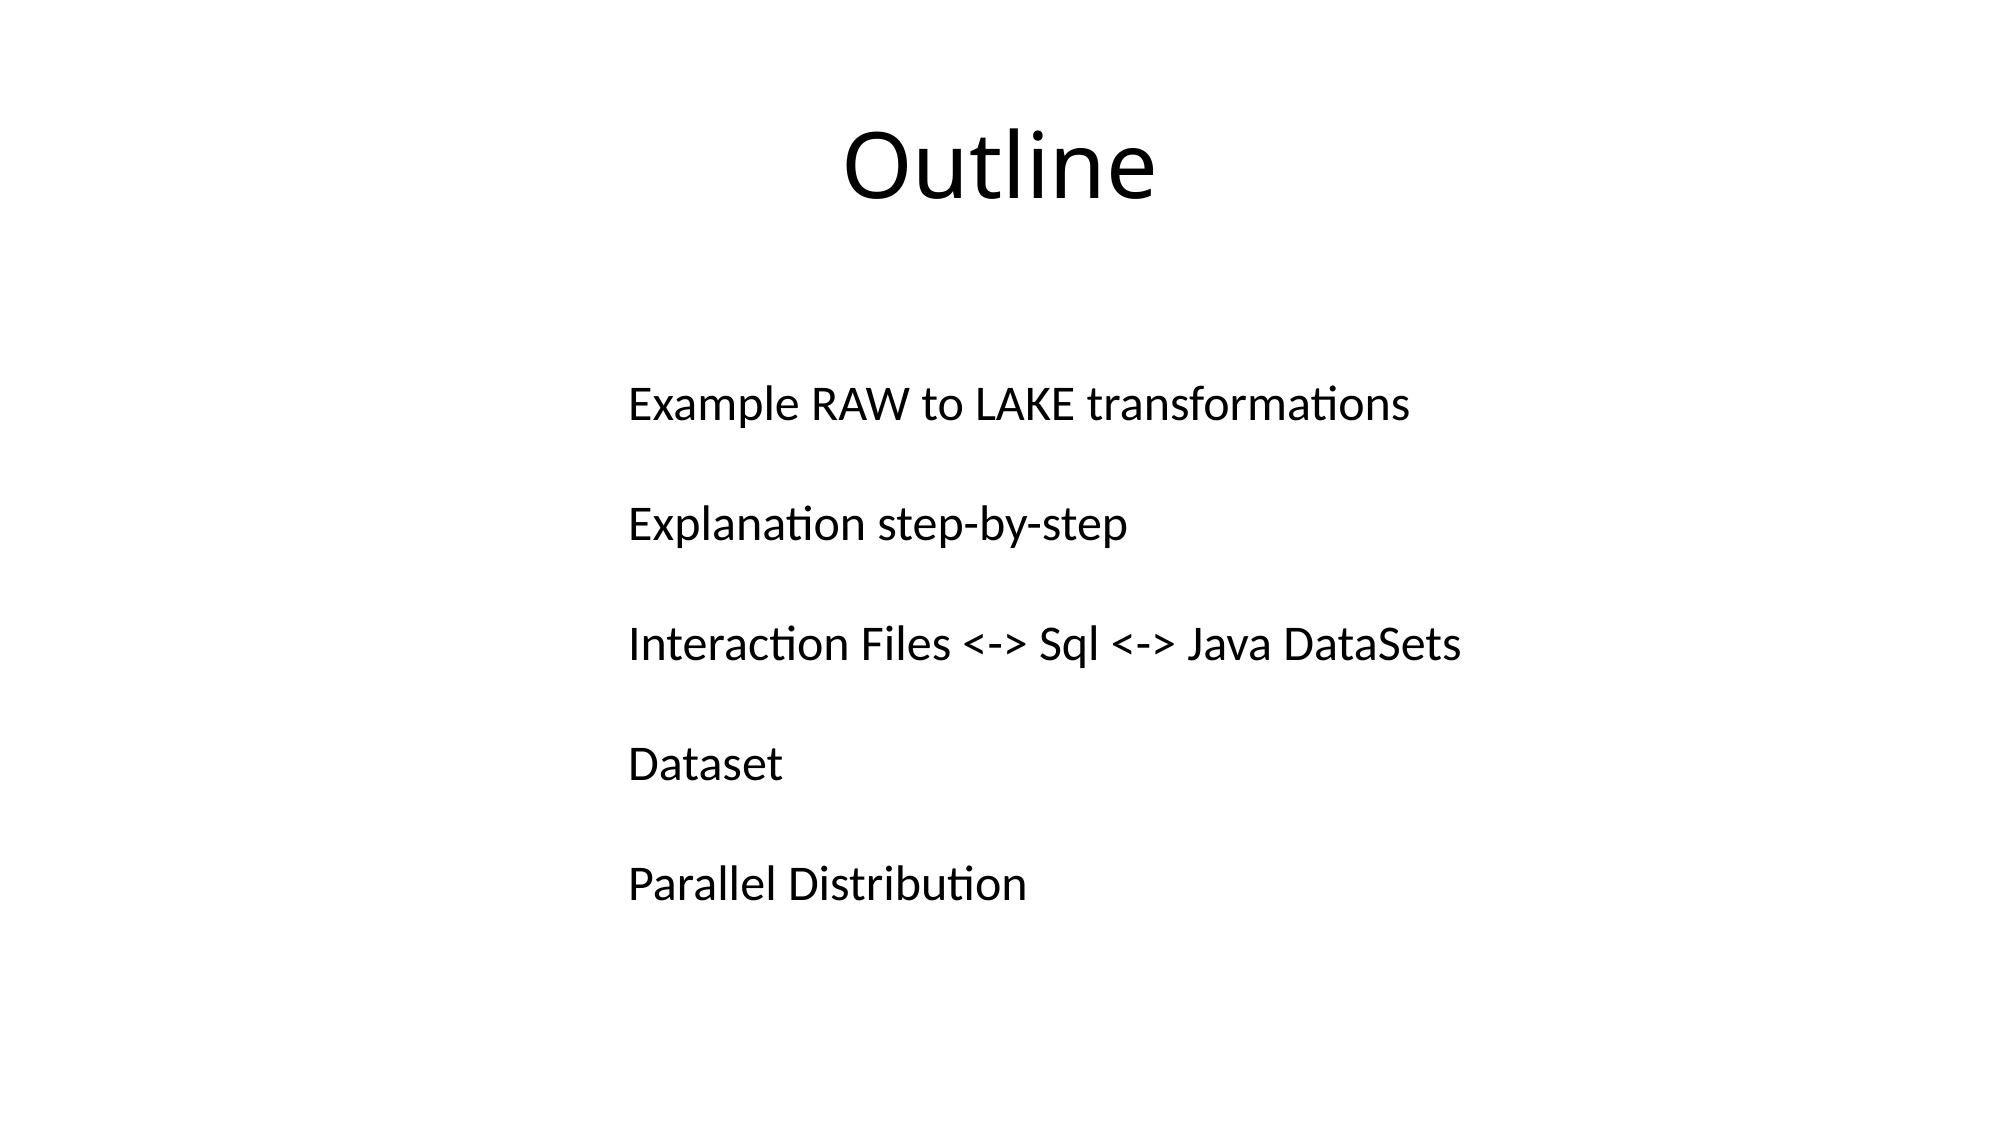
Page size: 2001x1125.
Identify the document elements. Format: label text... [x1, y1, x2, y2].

text_box Example RAW to LAKE transformations Explanation step-by-step Interaction Files <-> Sql <-> Java DataSets Dataset Parallel Distribution [613, 362, 1477, 918]
title Outline [137, 59, 1863, 278]
